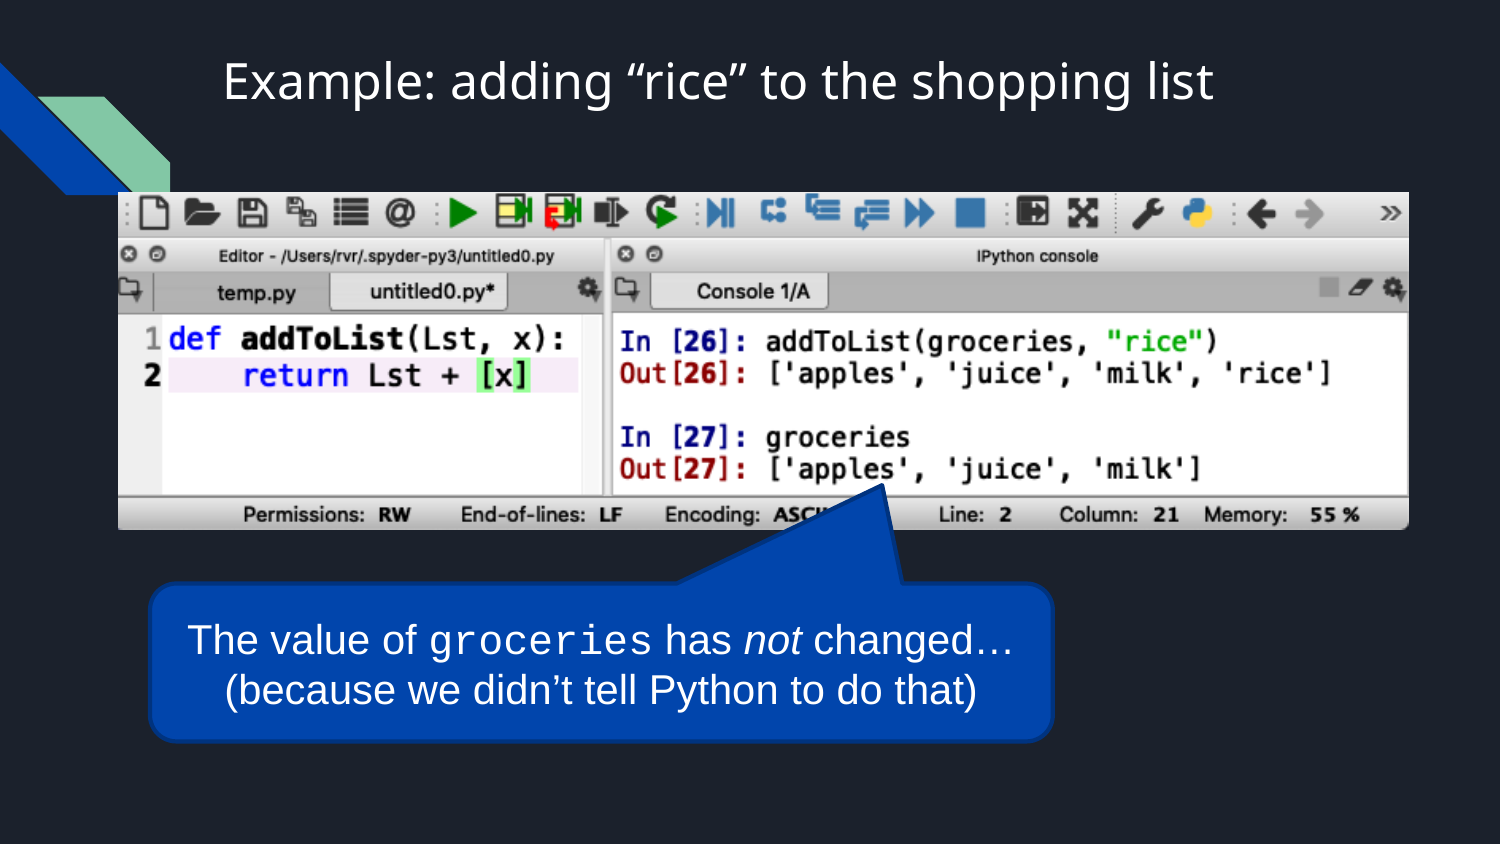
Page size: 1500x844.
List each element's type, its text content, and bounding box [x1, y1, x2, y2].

picture [117, 192, 1410, 530]
title Example: adding “rice” to the shopping list [207, 34, 1363, 149]
text_box The value of groceries has not changed… (because we didn’t tell Python to do that) [147, 538, 1055, 744]
